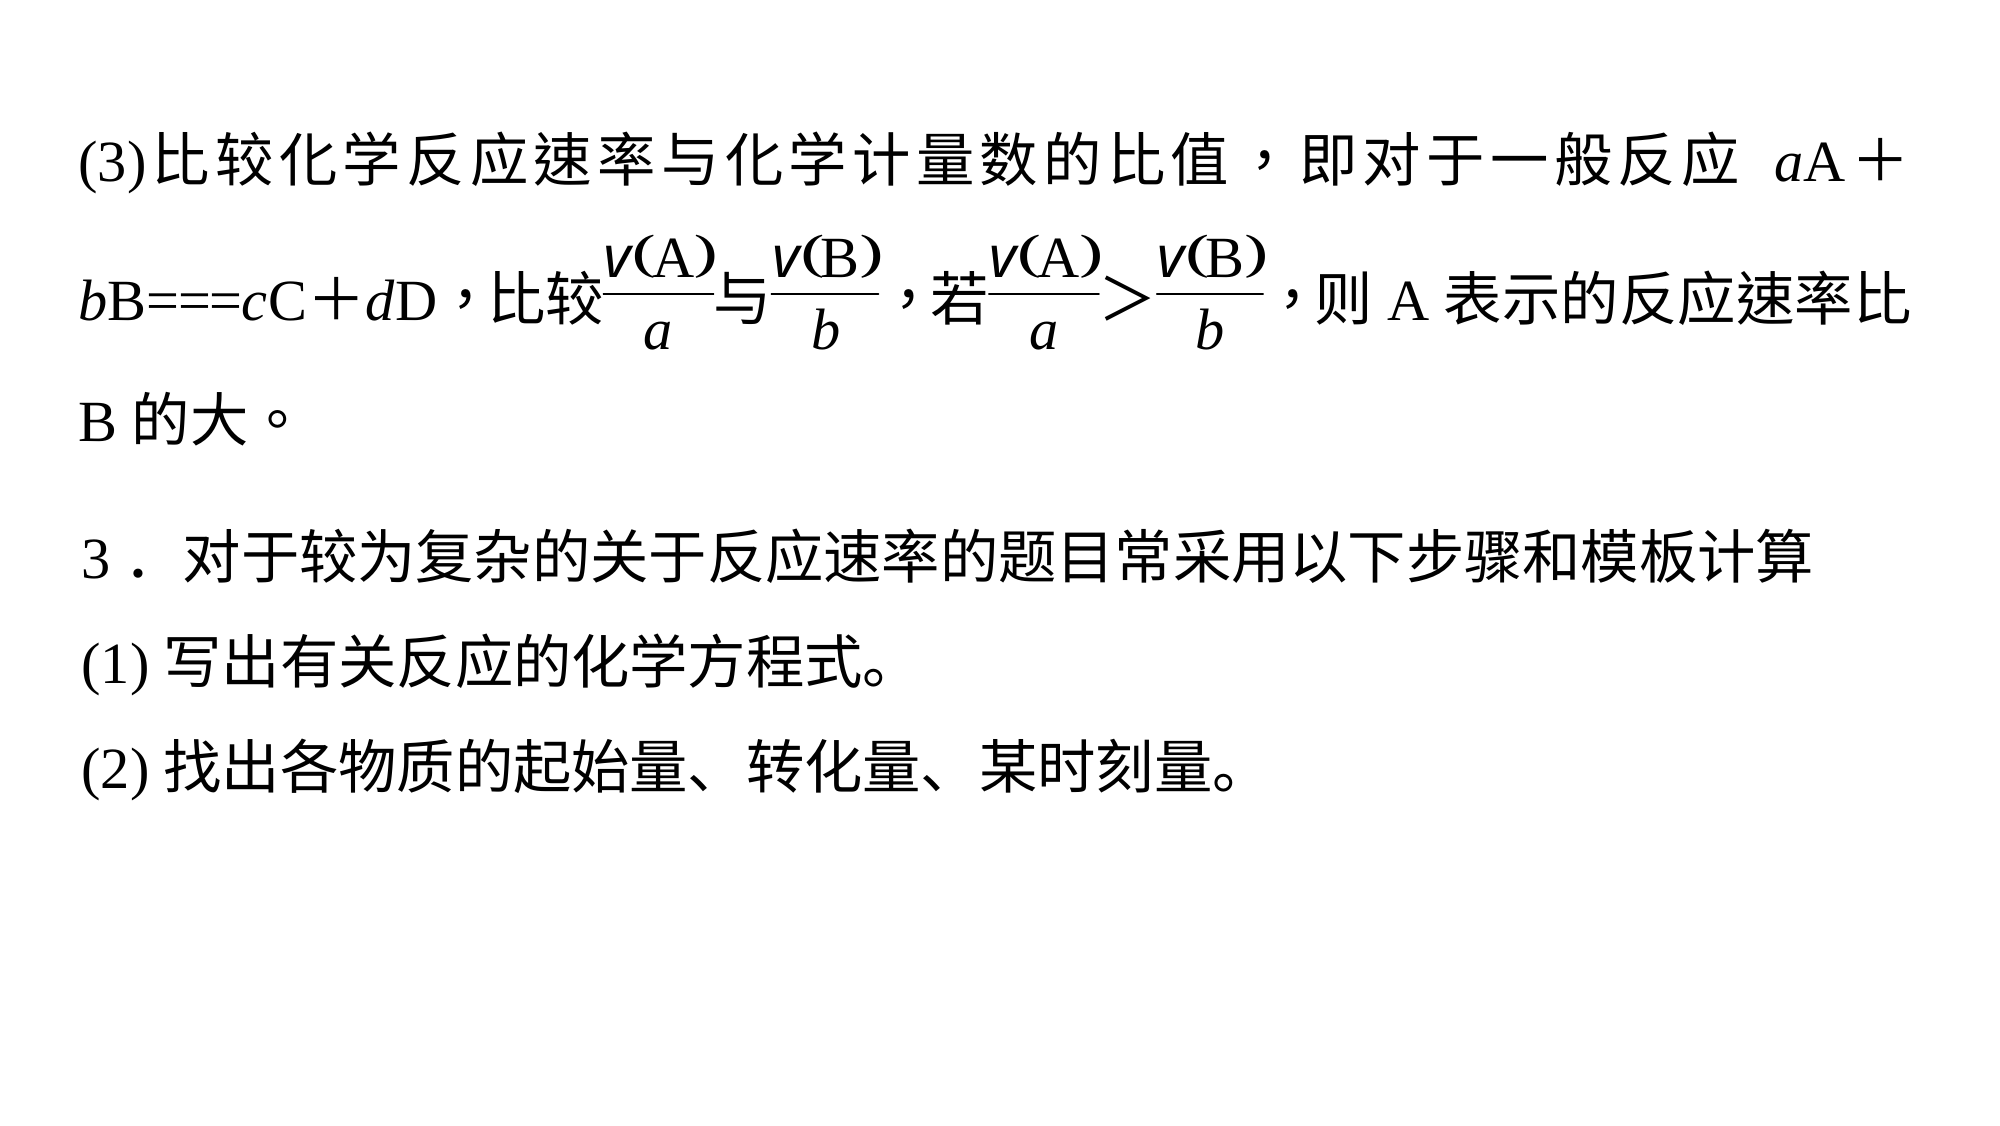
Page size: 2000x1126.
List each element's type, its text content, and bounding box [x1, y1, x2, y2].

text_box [78, 113, 1910, 533]
text_box 3．对于较为复杂的关于反应速率的题目常采用以下步骤和模板计算 (1)写出有关反应的化学方程式。 (2)找出各物质的起始量、转化量、某时刻量。 [66, 477, 1838, 807]
